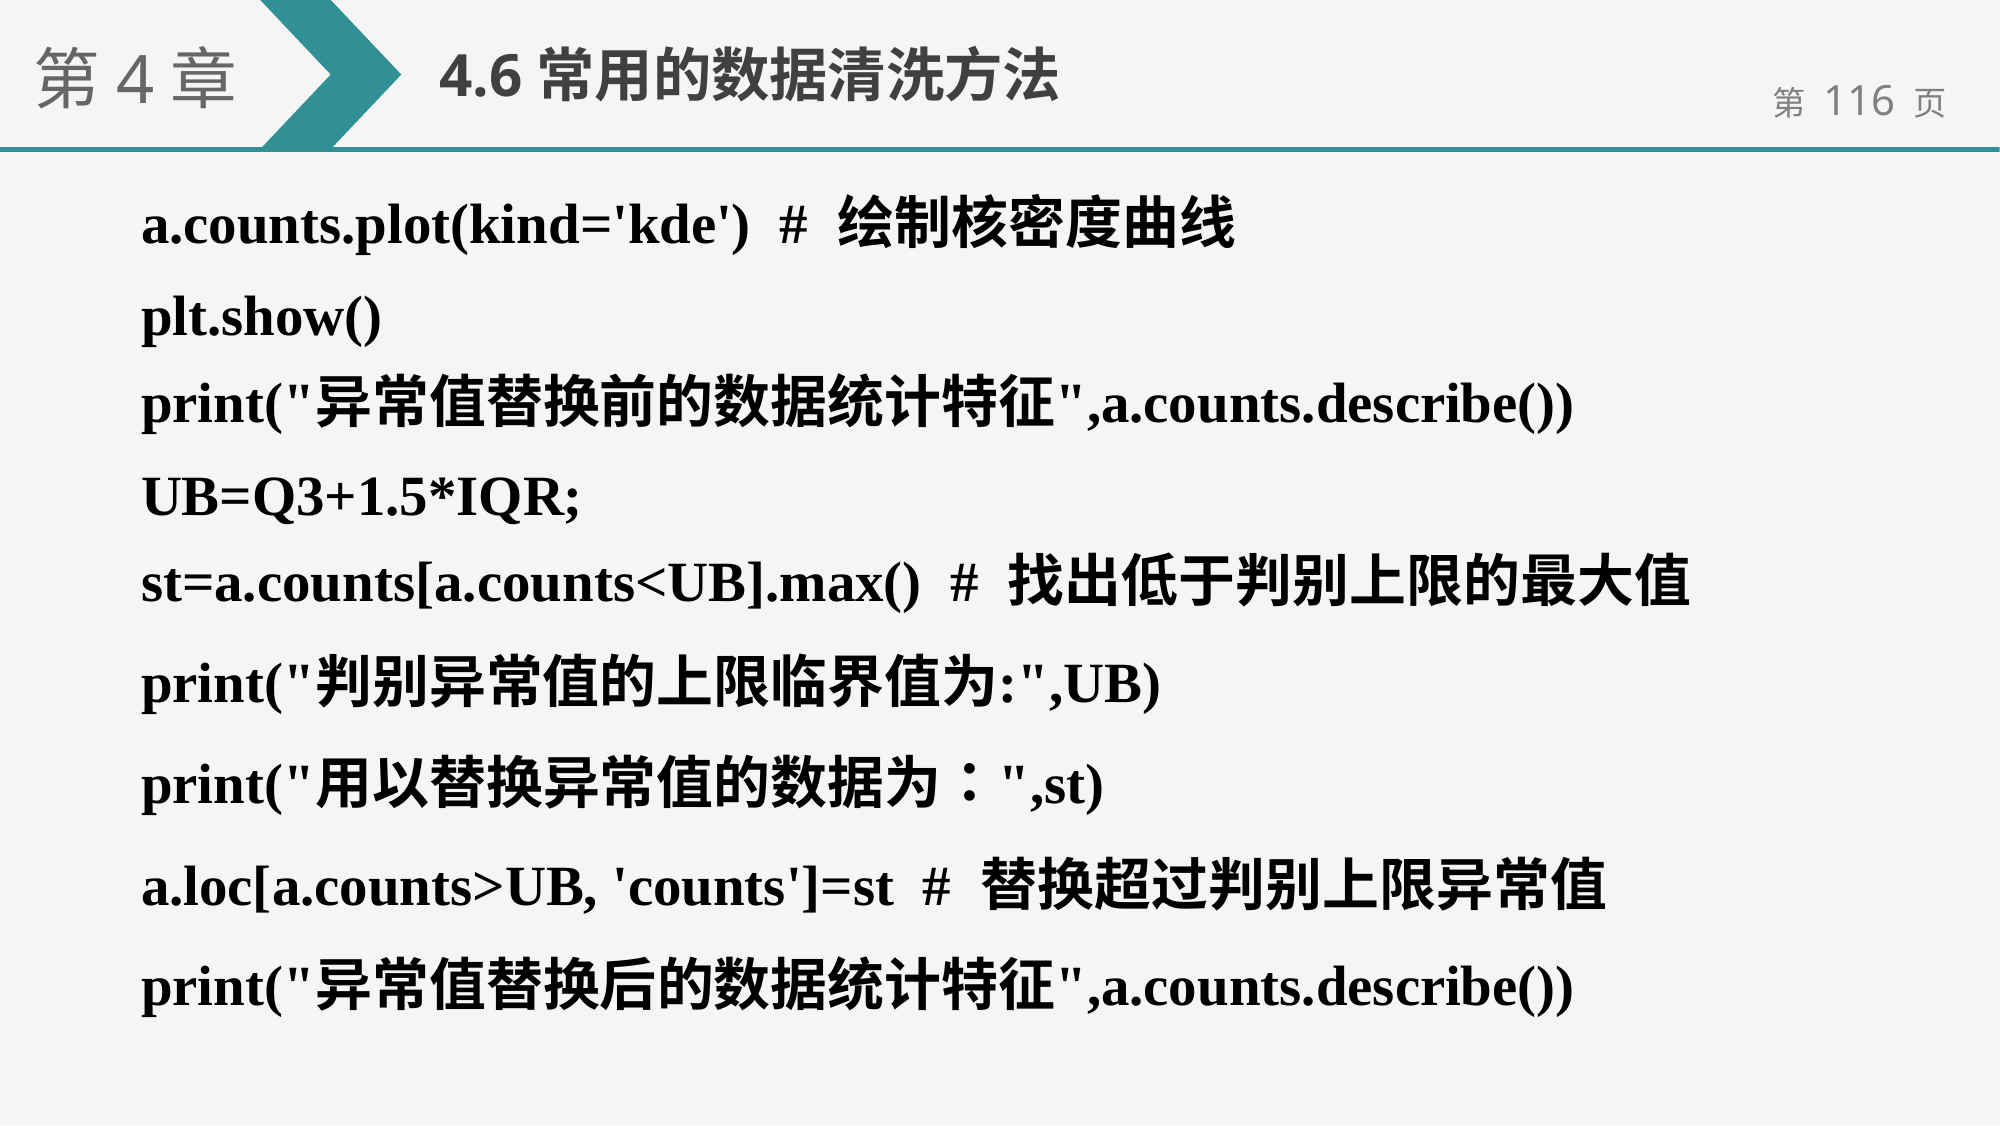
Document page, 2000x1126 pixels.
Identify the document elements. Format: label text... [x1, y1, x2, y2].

text_box [258, 0, 403, 148]
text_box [26, 181, 1875, 1076]
text_box 4.6常用的数据清洗方法 [424, 31, 1366, 116]
text_box 第4章 [19, 29, 253, 125]
